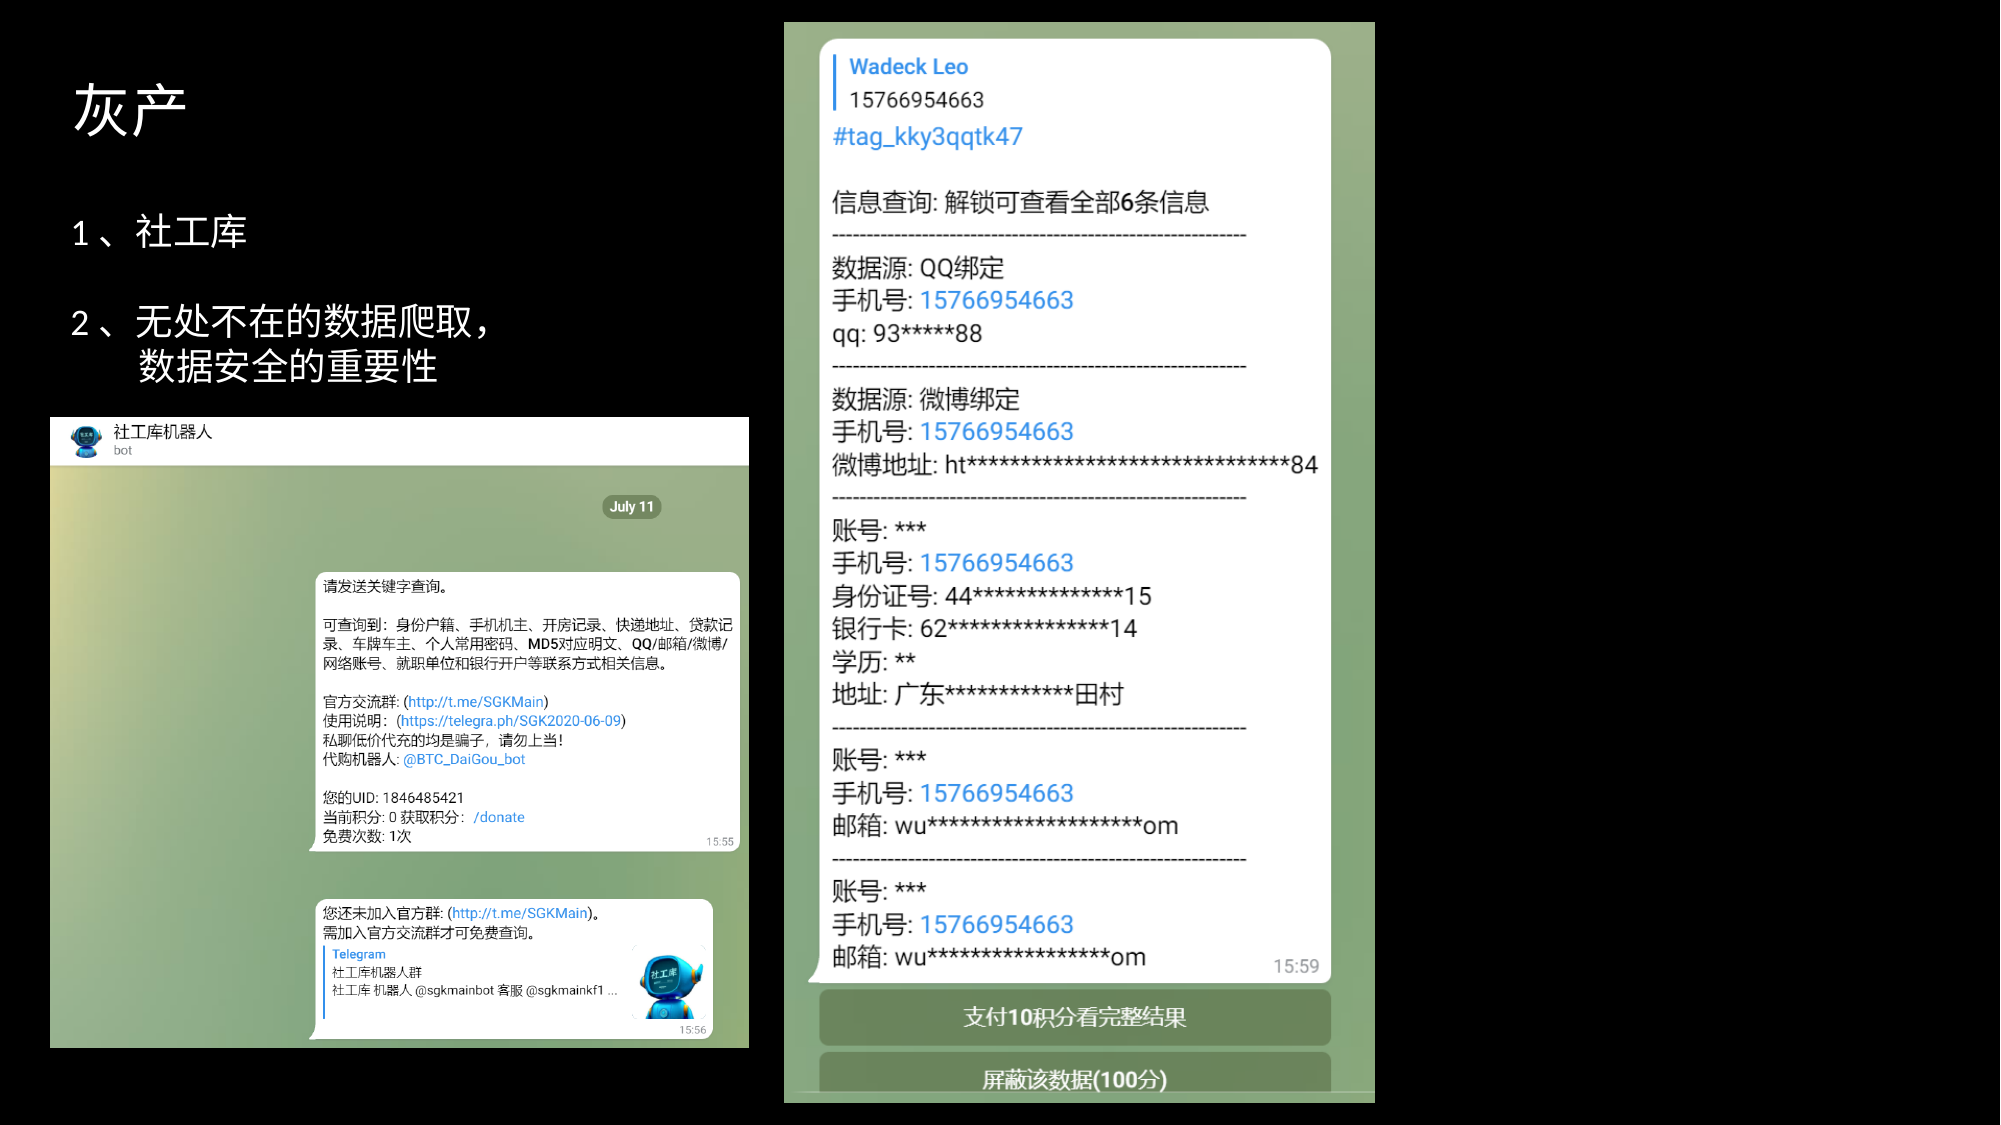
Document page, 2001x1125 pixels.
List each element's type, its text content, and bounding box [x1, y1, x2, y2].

text_box 1、社工库 2、无处不在的数据爬取， 数据安全的重要性 [55, 200, 526, 396]
picture [50, 417, 749, 1048]
picture [784, 22, 1375, 1103]
text_box 灰产 [58, 66, 784, 152]
